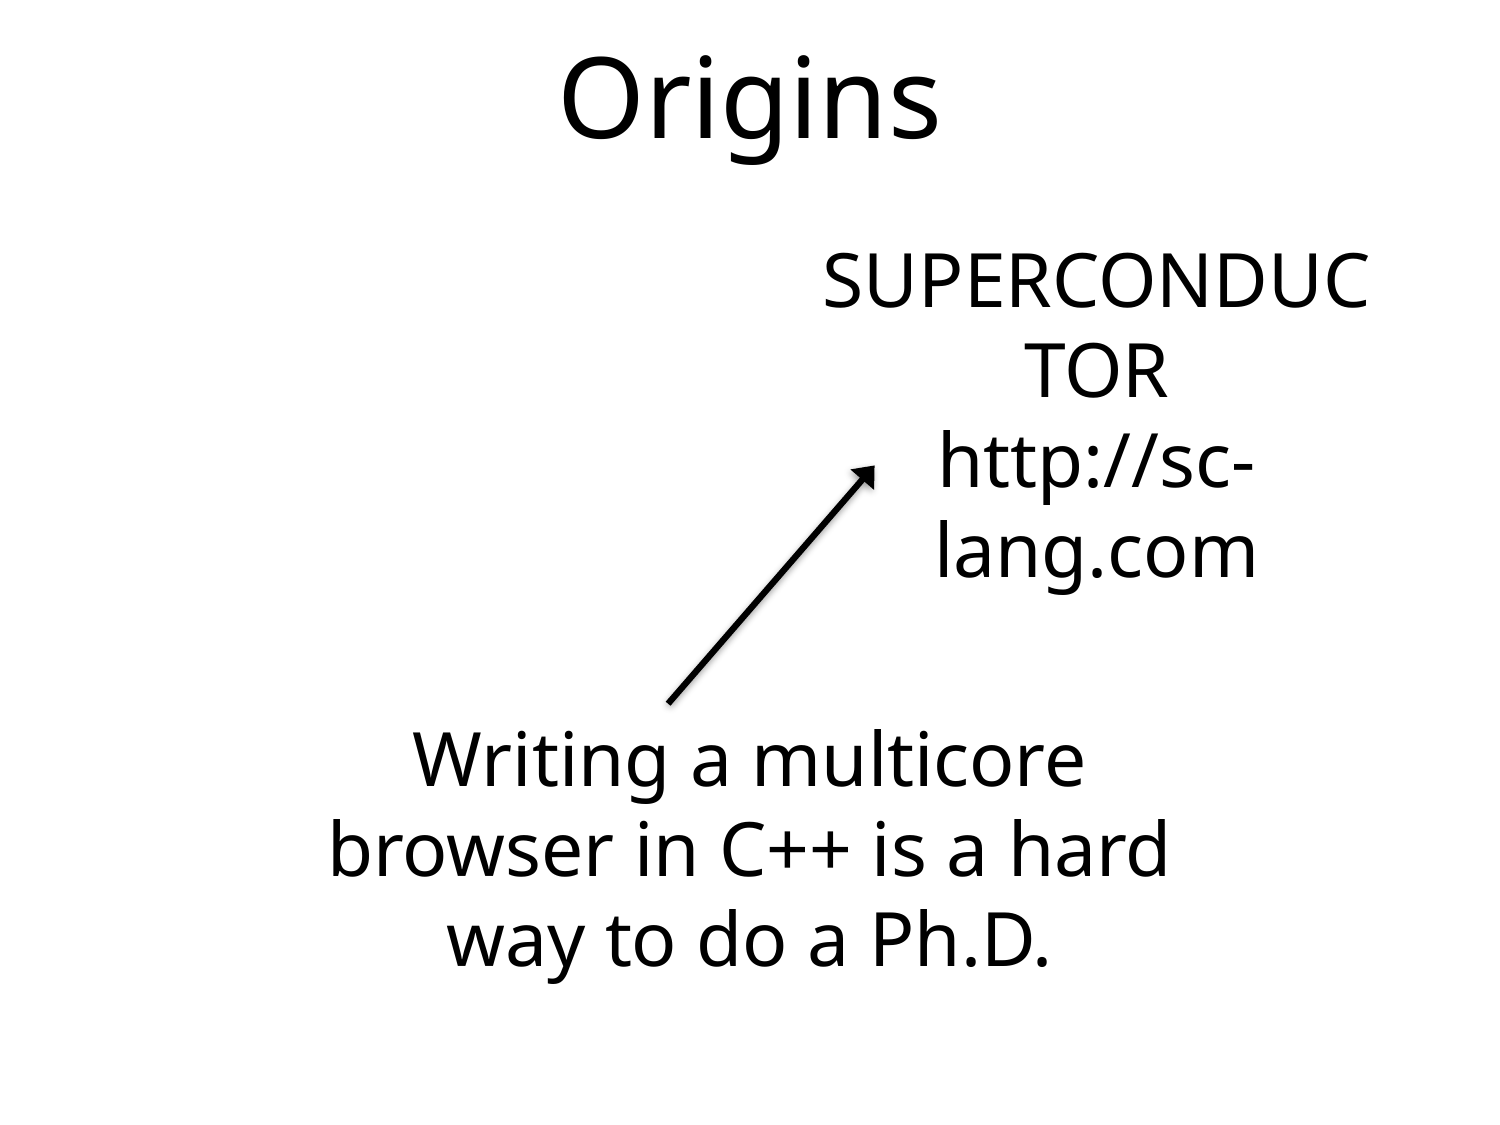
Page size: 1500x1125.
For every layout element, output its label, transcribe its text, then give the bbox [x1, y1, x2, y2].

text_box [667, 465, 875, 704]
list Writing a multicore browser in C++ is a hard way to do a Ph.D. [249, 703, 1251, 877]
text_box Superconductor http://sc-lang.com [790, 225, 1404, 601]
title Origins [75, 0, 1425, 188]
